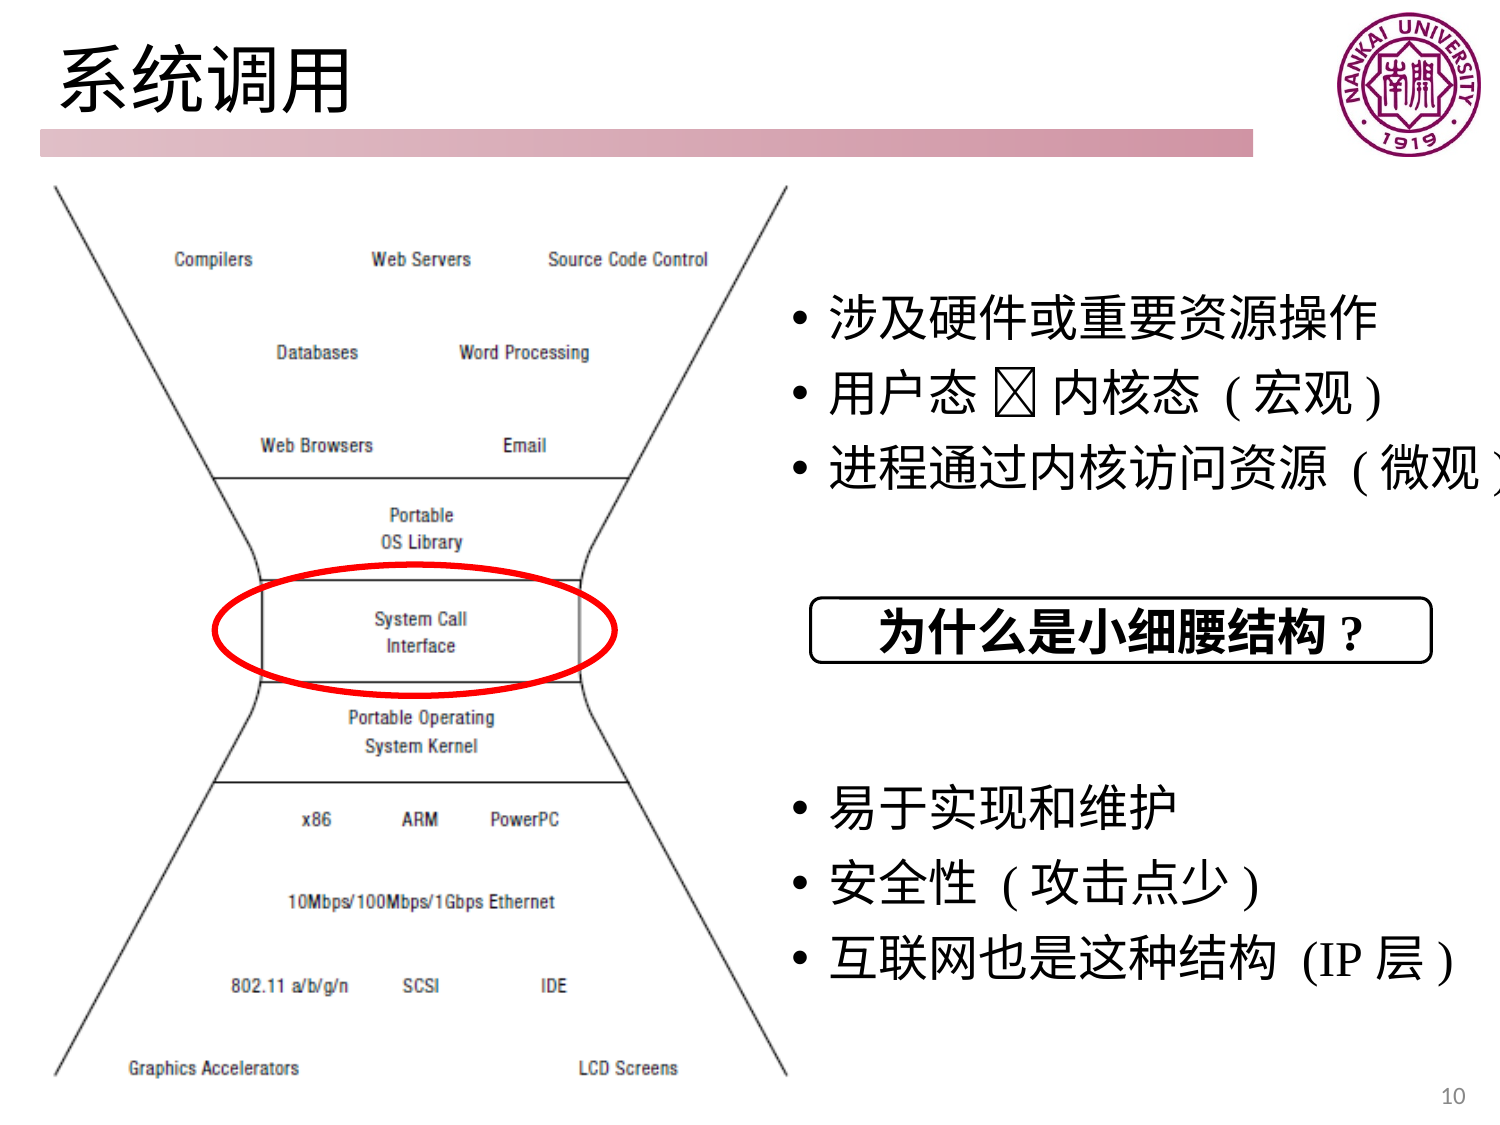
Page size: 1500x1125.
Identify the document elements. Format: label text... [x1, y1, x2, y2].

picture [18, 177, 811, 1096]
slide_number 10 [1143, 1065, 1481, 1125]
text_box 为什么是小细腰结构? [811, 596, 1433, 664]
picture [1337, 12, 1481, 157]
text_box 易于实现和维护 安全性 (攻击点少) 互联网也是这种结构 (IP层) [811, 775, 1500, 1043]
list 涉及硬件或重要资源操作 用户态  内核态 (宏观) 进程通过内核访问资源 (微观) [811, 286, 1500, 553]
title 系统调用 [40, 33, 1335, 133]
